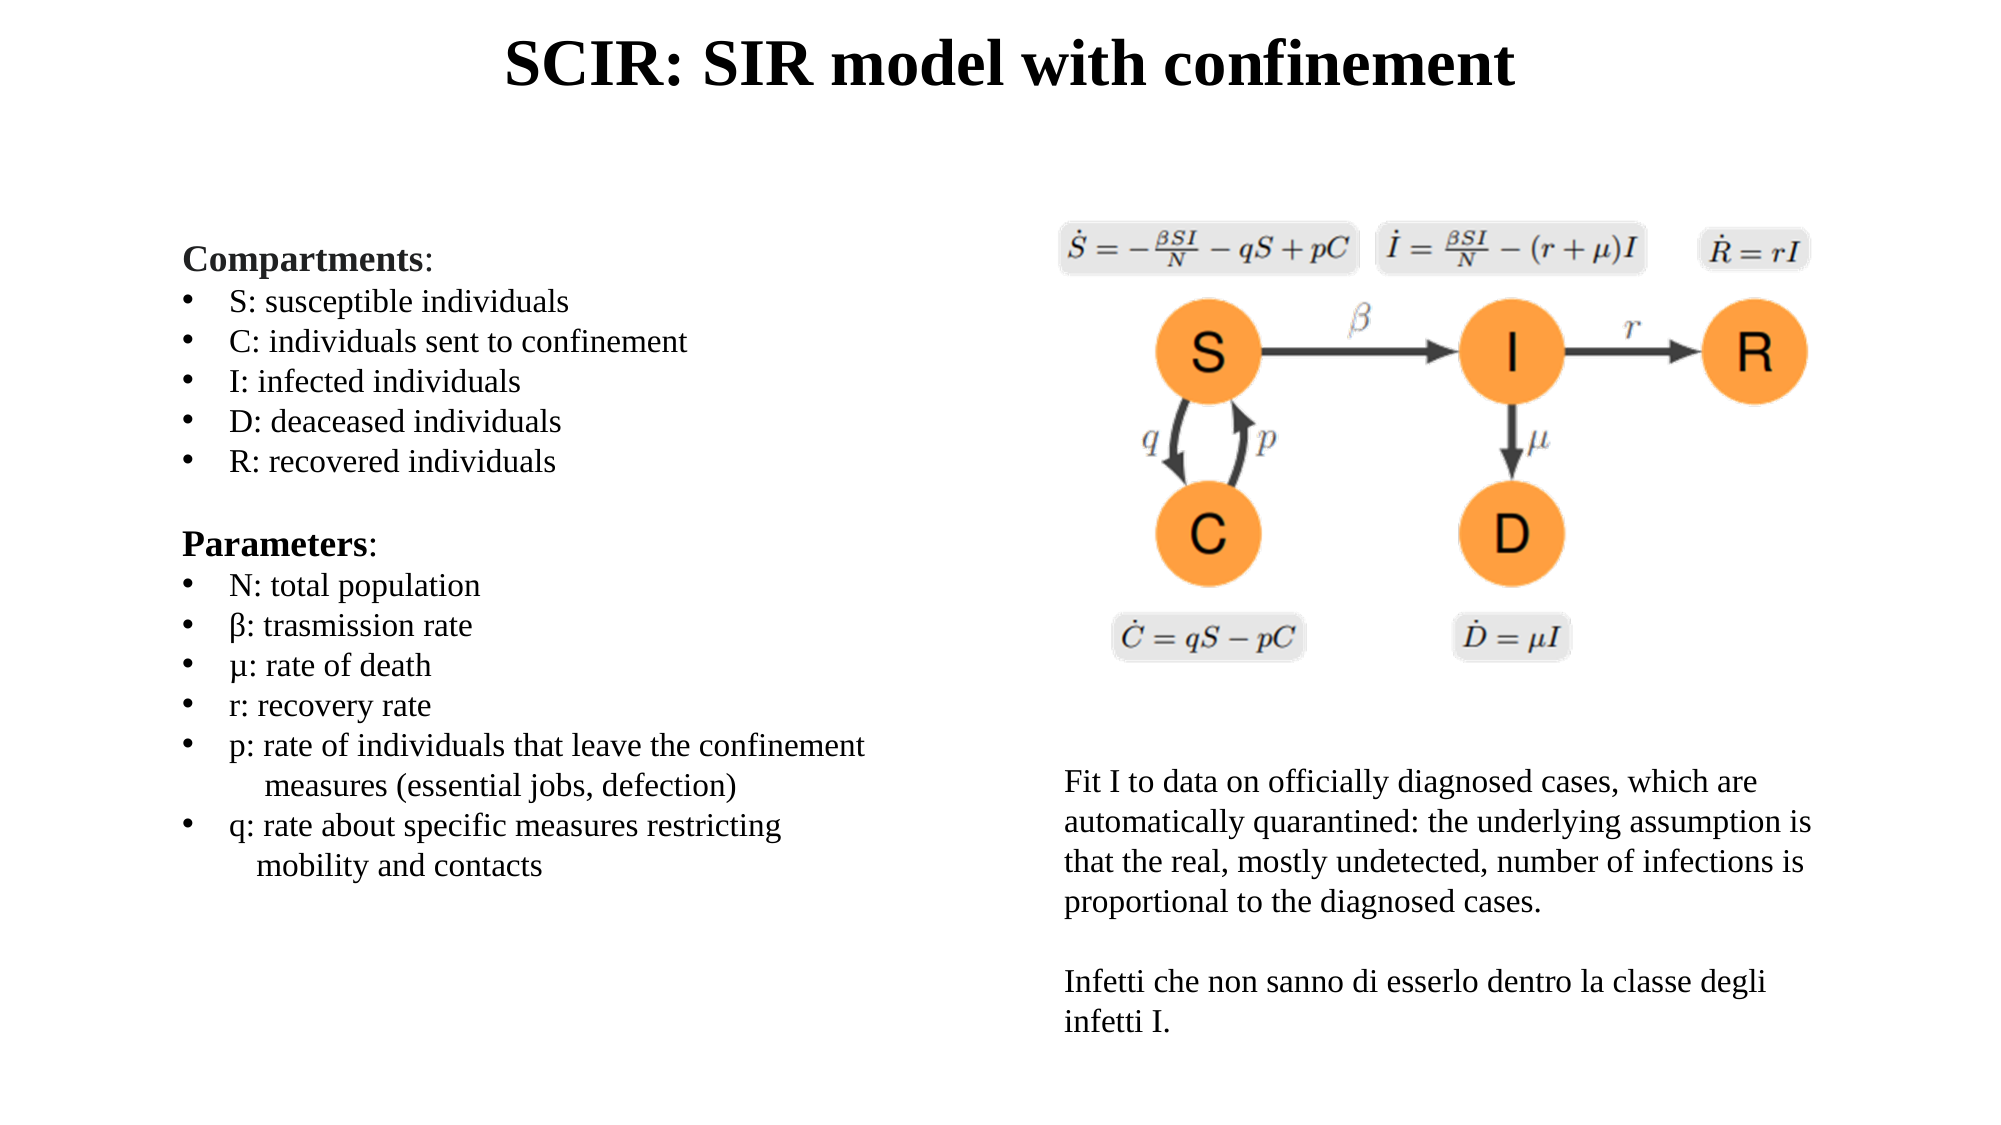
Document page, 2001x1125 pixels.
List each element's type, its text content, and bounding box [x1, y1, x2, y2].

title SCIR: SIR model with confinement [148, 0, 1874, 128]
text_box Compartments: S: susceptible individuals C: individuals sent to confinement I: infected individuals D: deaceased individuals R: recovered individuals Parameters: N: total population β: trasmission rate µ: rate of death r: recovery rate p: rate of individuals that leave the confinement measures (essential jobs, defection) q: rate about specific measures restricting mobility and contacts [167, 226, 908, 891]
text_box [1049, 196, 1833, 1050]
